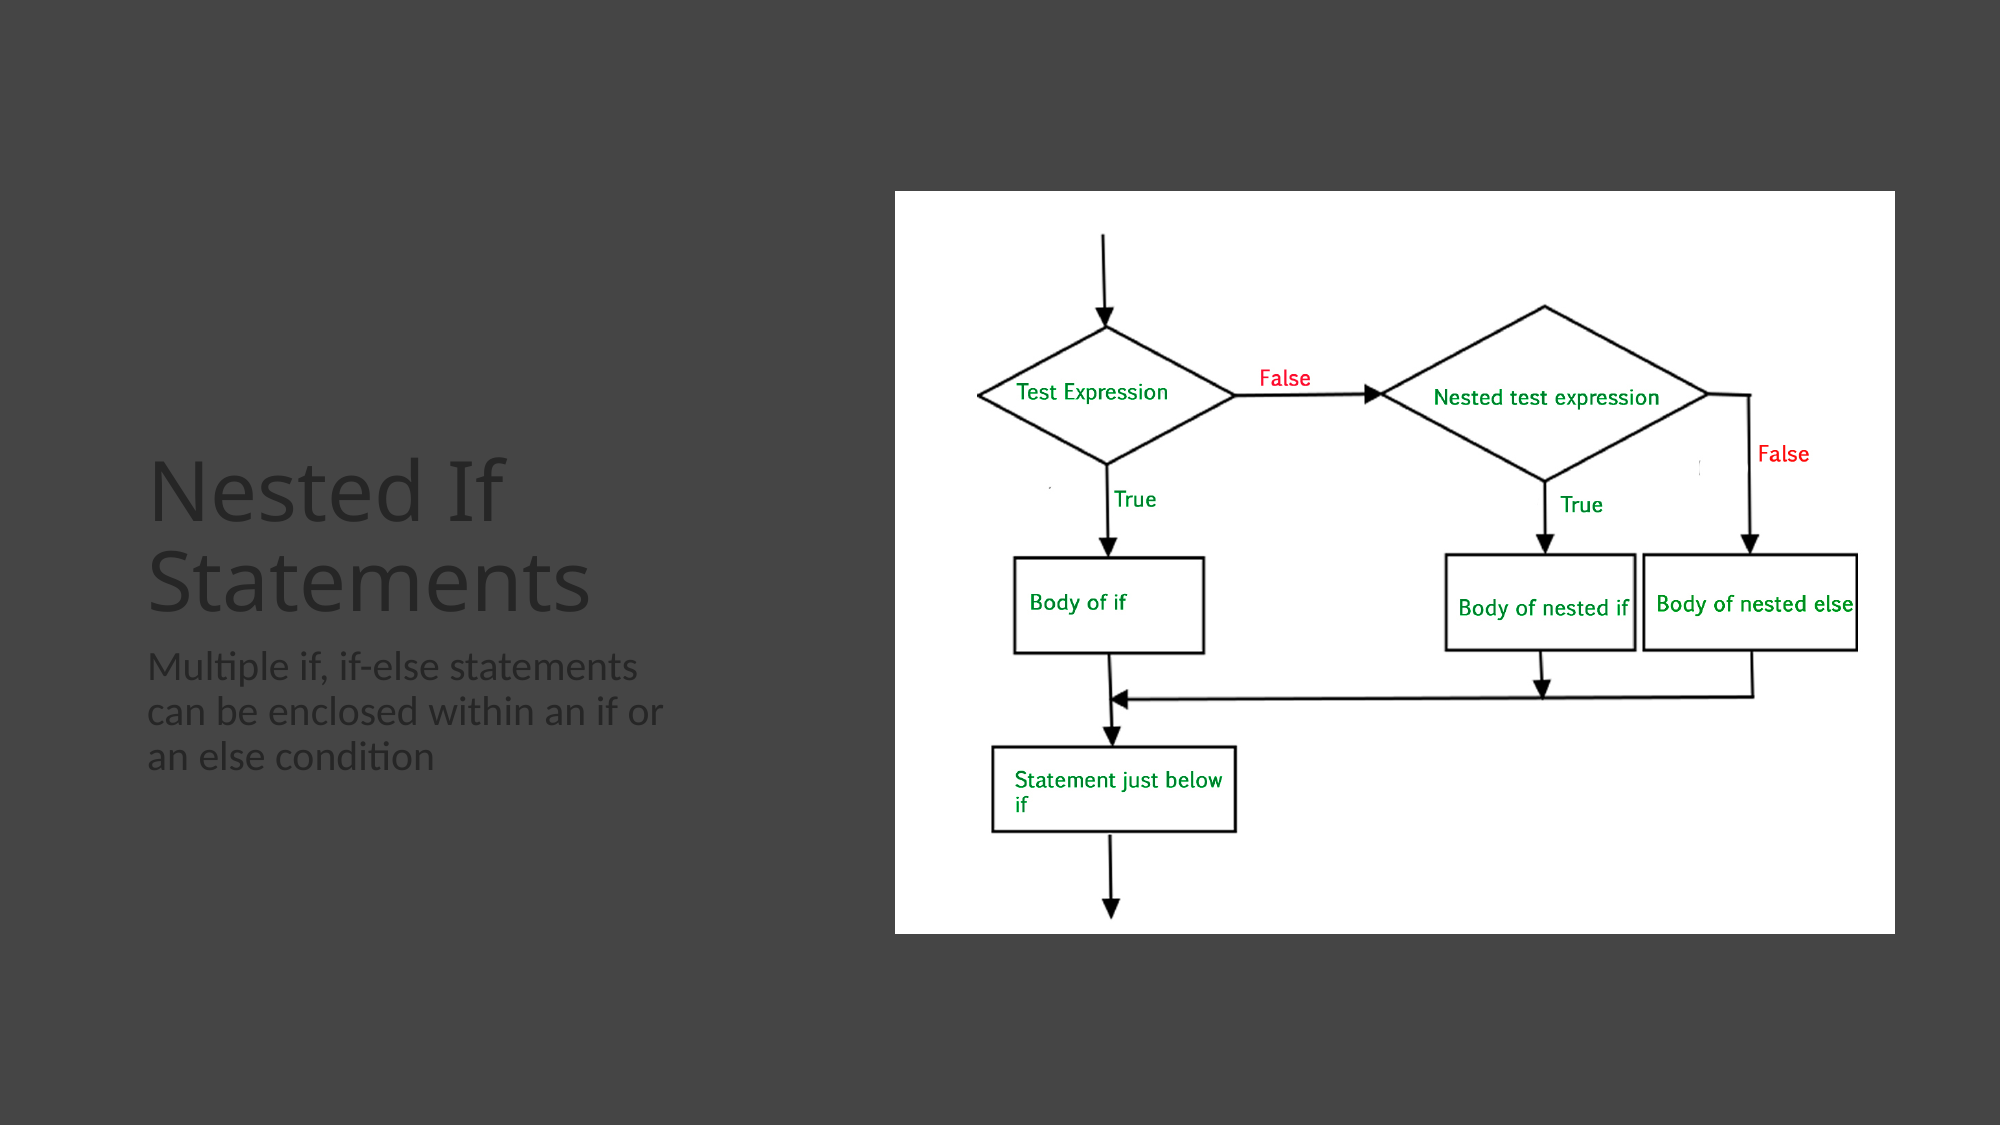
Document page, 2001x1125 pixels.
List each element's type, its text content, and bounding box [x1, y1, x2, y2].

list Multiple if, if-else statements can be enclosed within an if or an else condition [131, 637, 682, 790]
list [895, 191, 1895, 934]
title Nested If Statements [131, 206, 682, 637]
